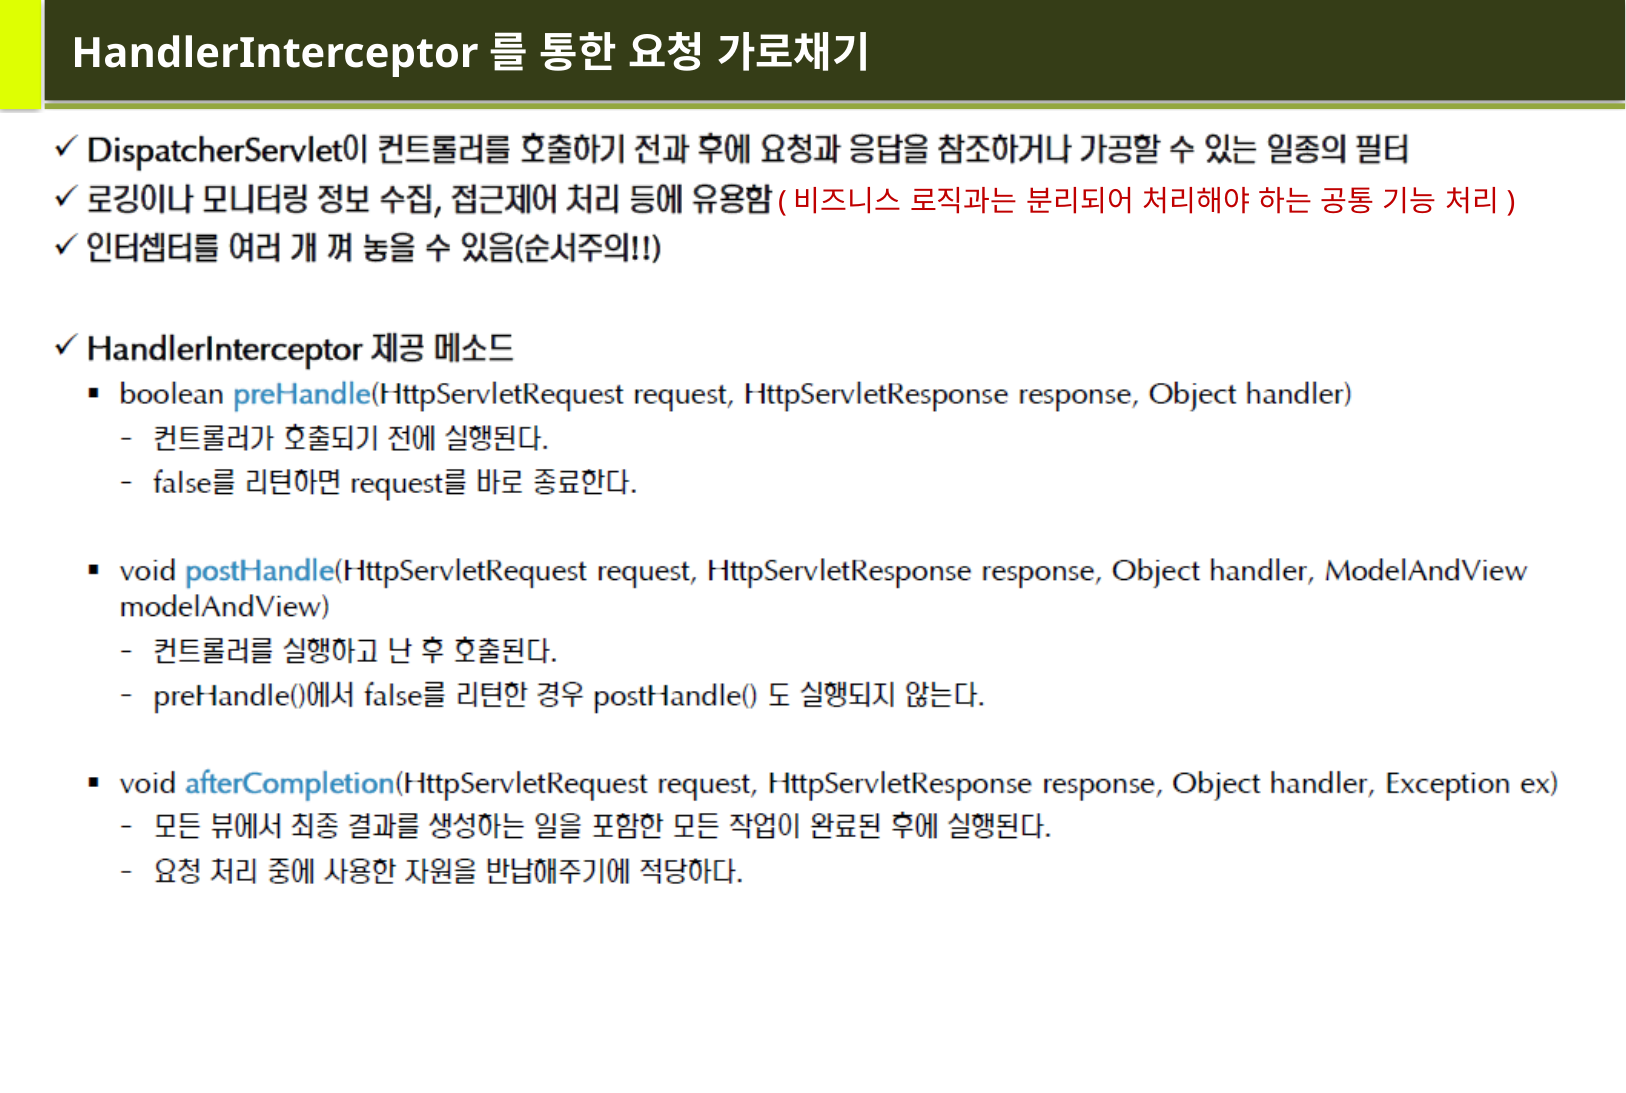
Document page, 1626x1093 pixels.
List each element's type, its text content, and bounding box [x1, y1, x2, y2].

title HandlerInterceptor를 통한 요청 가로채기 [56, 0, 1604, 103]
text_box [0, 113, 1625, 899]
